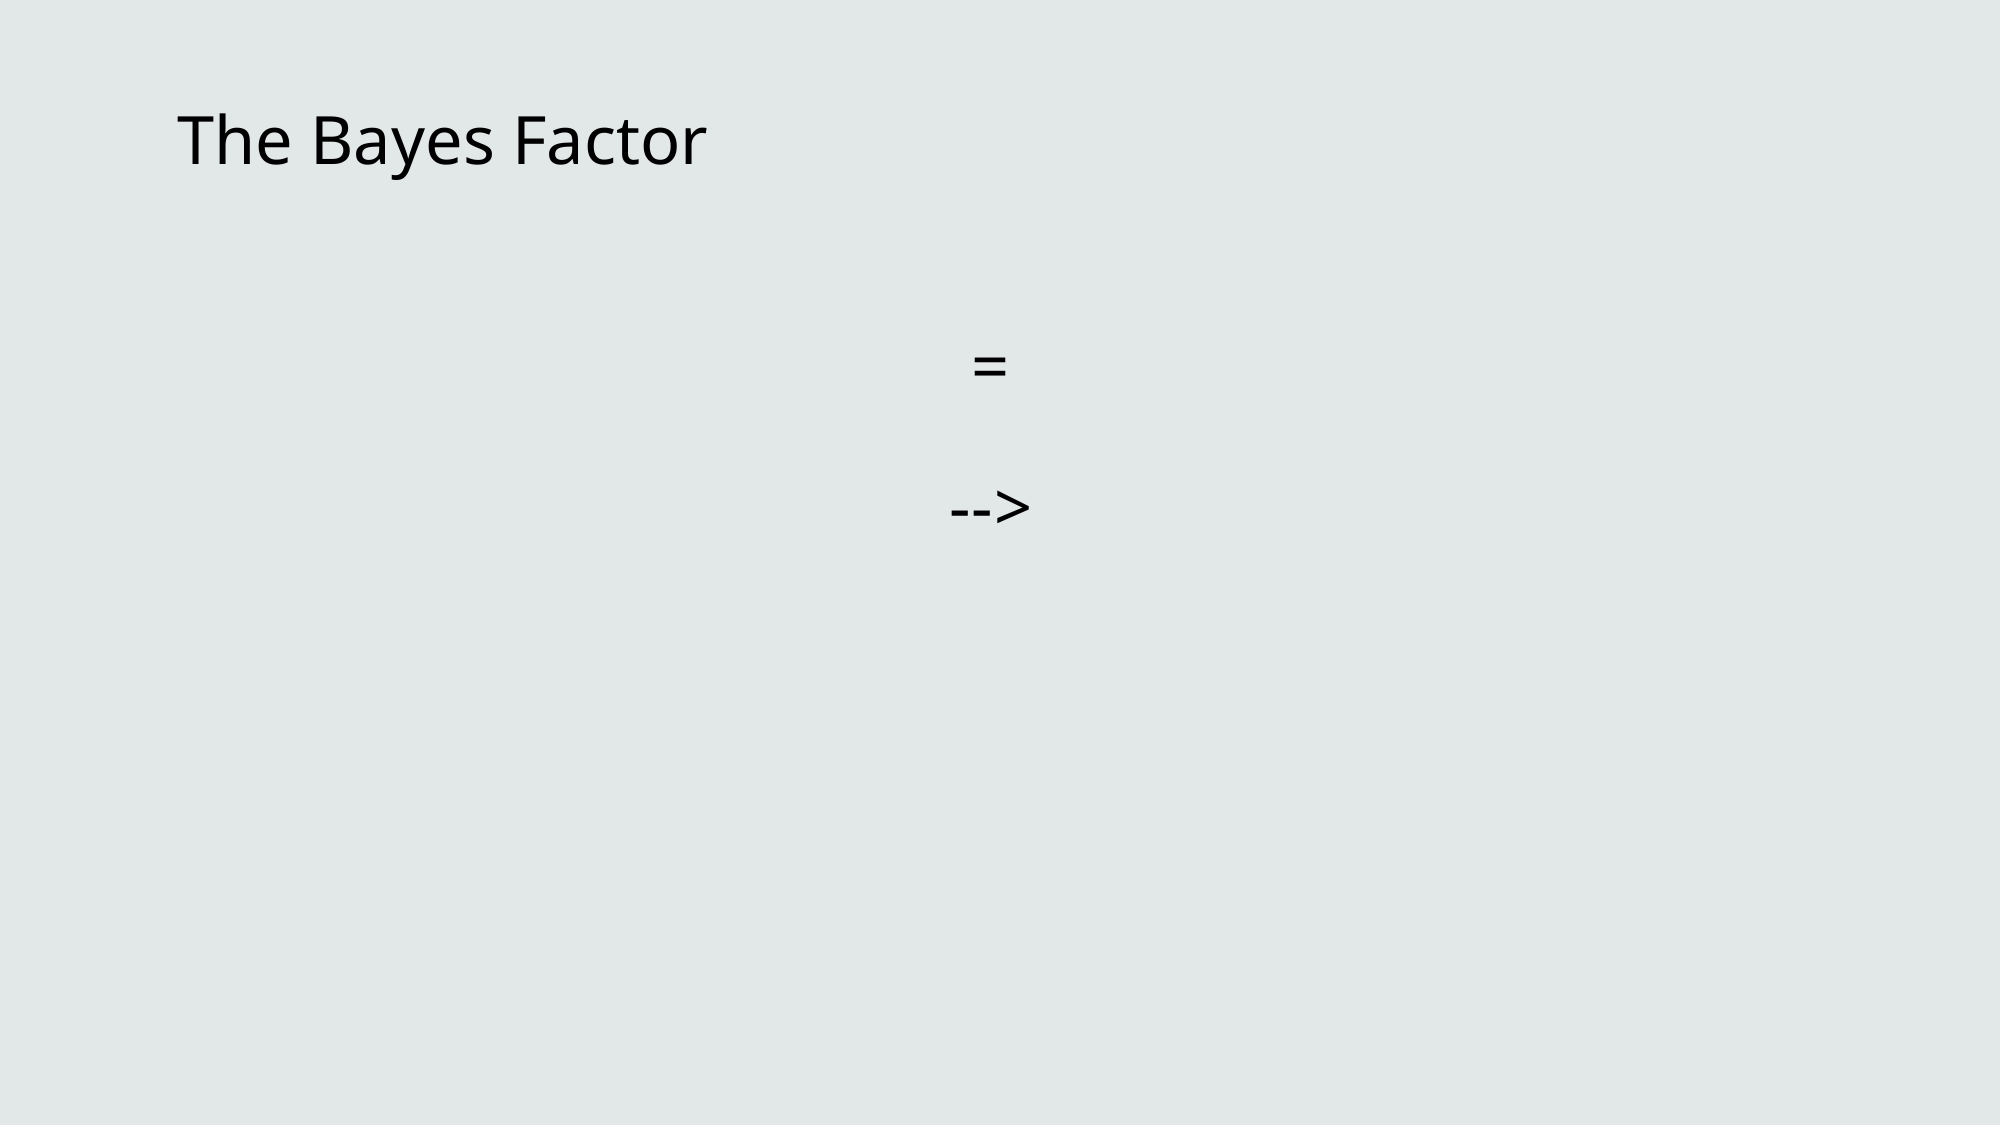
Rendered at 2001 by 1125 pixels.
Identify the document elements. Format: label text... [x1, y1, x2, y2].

title The Bayes Factor [162, 64, 1838, 186]
